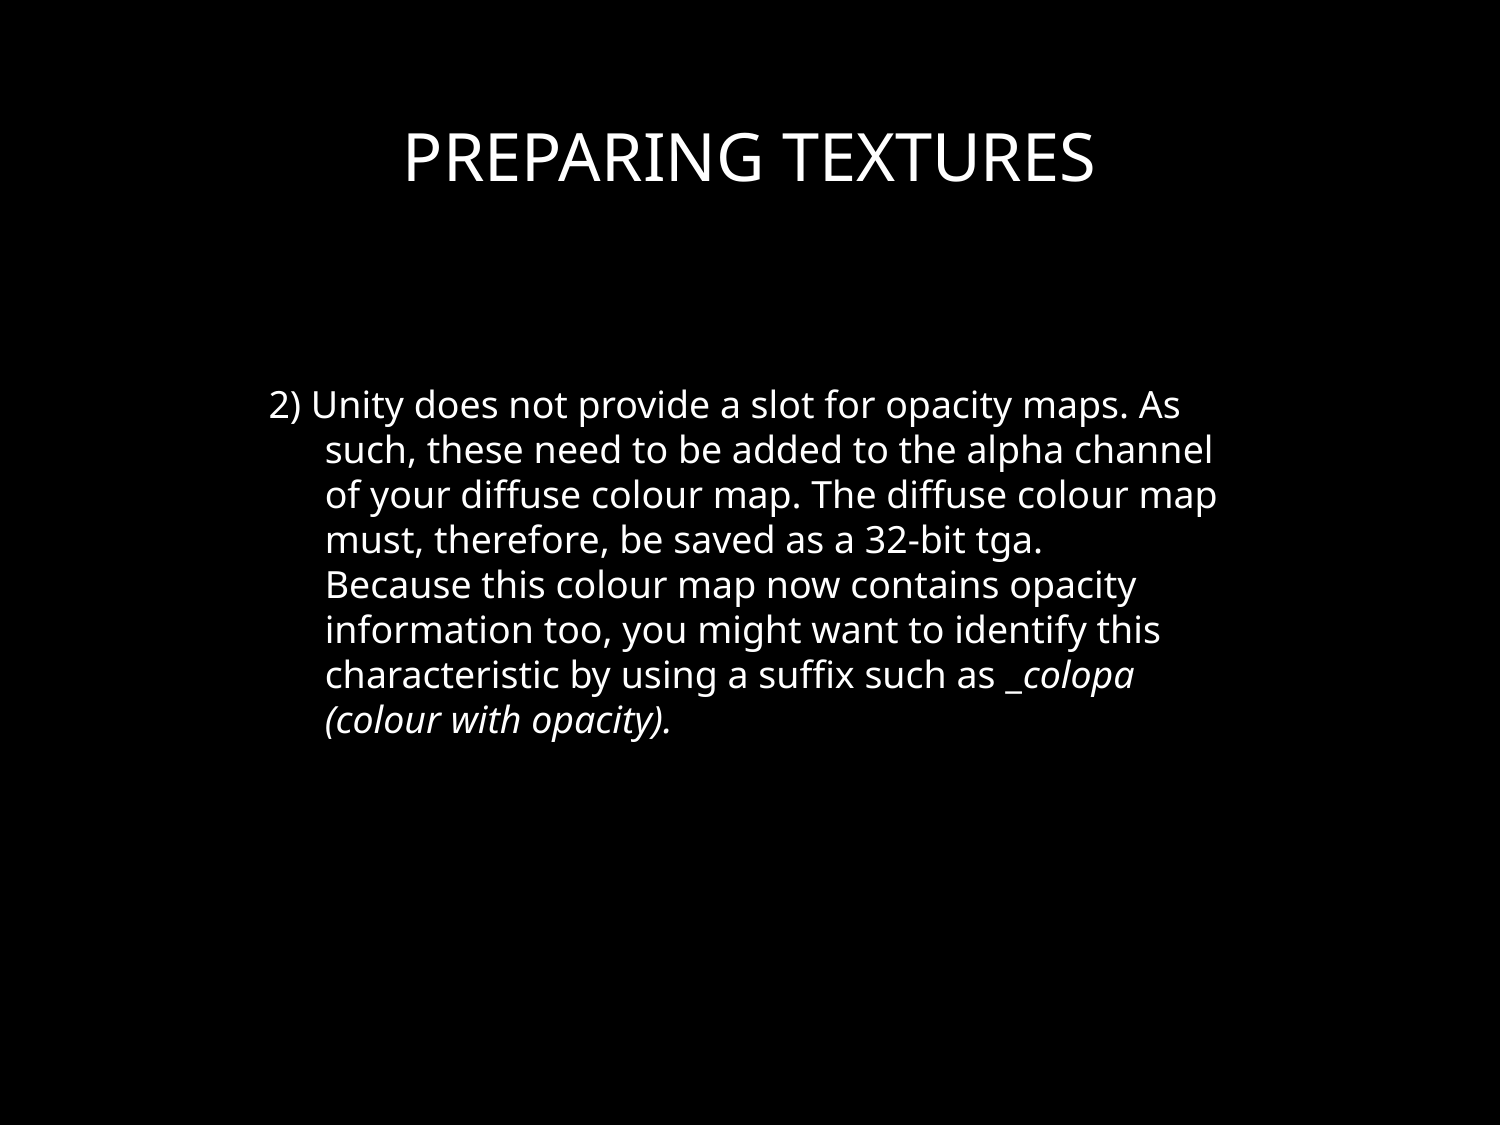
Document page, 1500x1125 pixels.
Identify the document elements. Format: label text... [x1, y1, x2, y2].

text_box 2) Unity does not provide a slot for opacity maps. As such, these need to be added to the alpha channel of your diffuse colour map. The diffuse colour map must, therefore, be saved as a 32-bit tga. Because this colour map now contains opacity information too, you might want to identify this characteristic by using a suffix such as _colopa (colour with opacity). [253, 373, 1235, 794]
title PREPARING TEXTURES [112, 66, 1388, 244]
